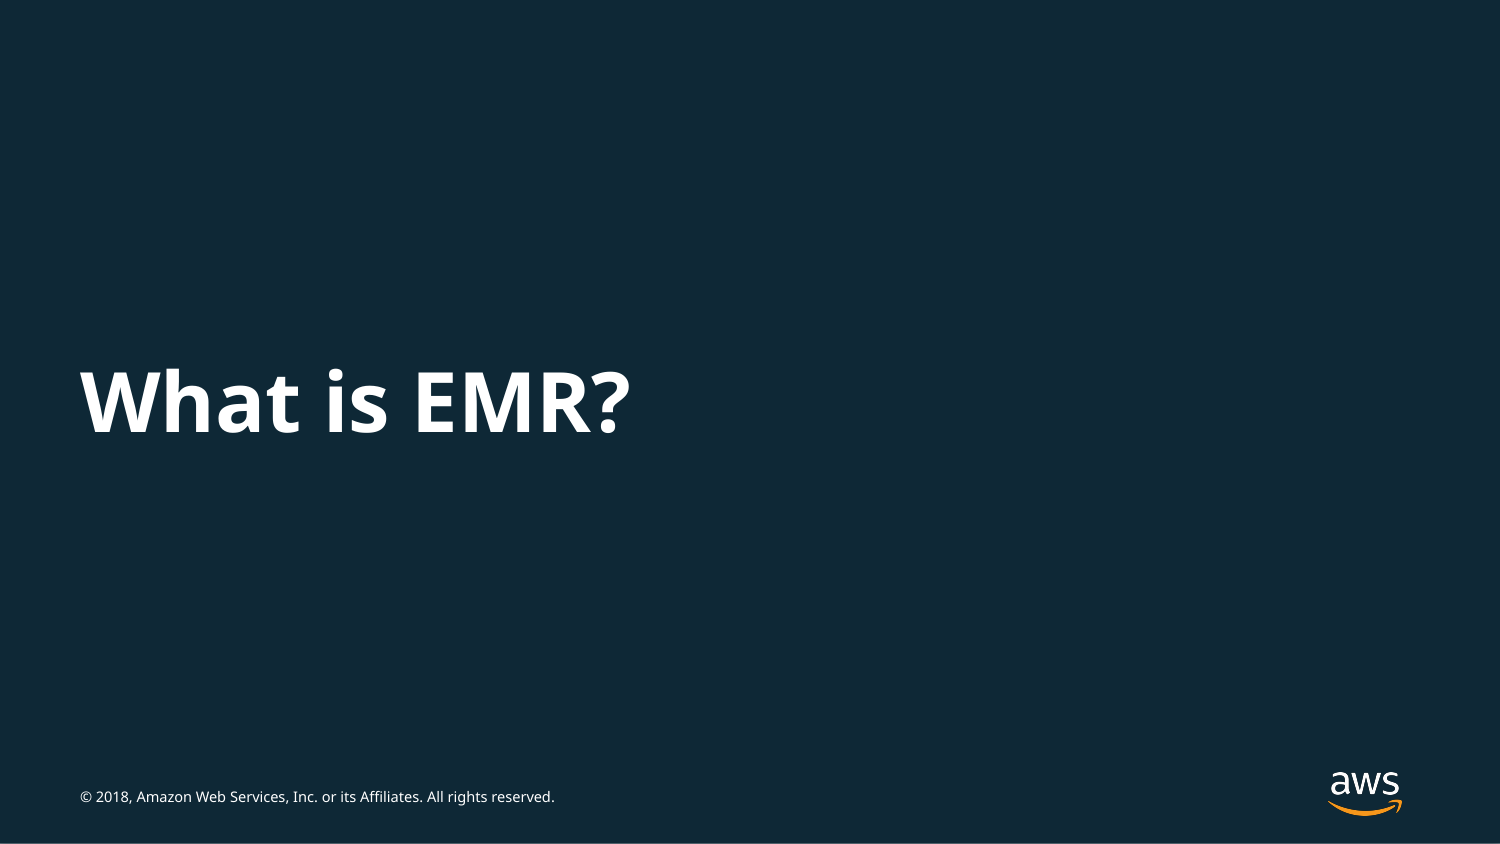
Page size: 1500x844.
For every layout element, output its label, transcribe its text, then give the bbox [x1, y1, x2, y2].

picture [1328, 772, 1402, 816]
title What is EMR? [65, 323, 1340, 476]
